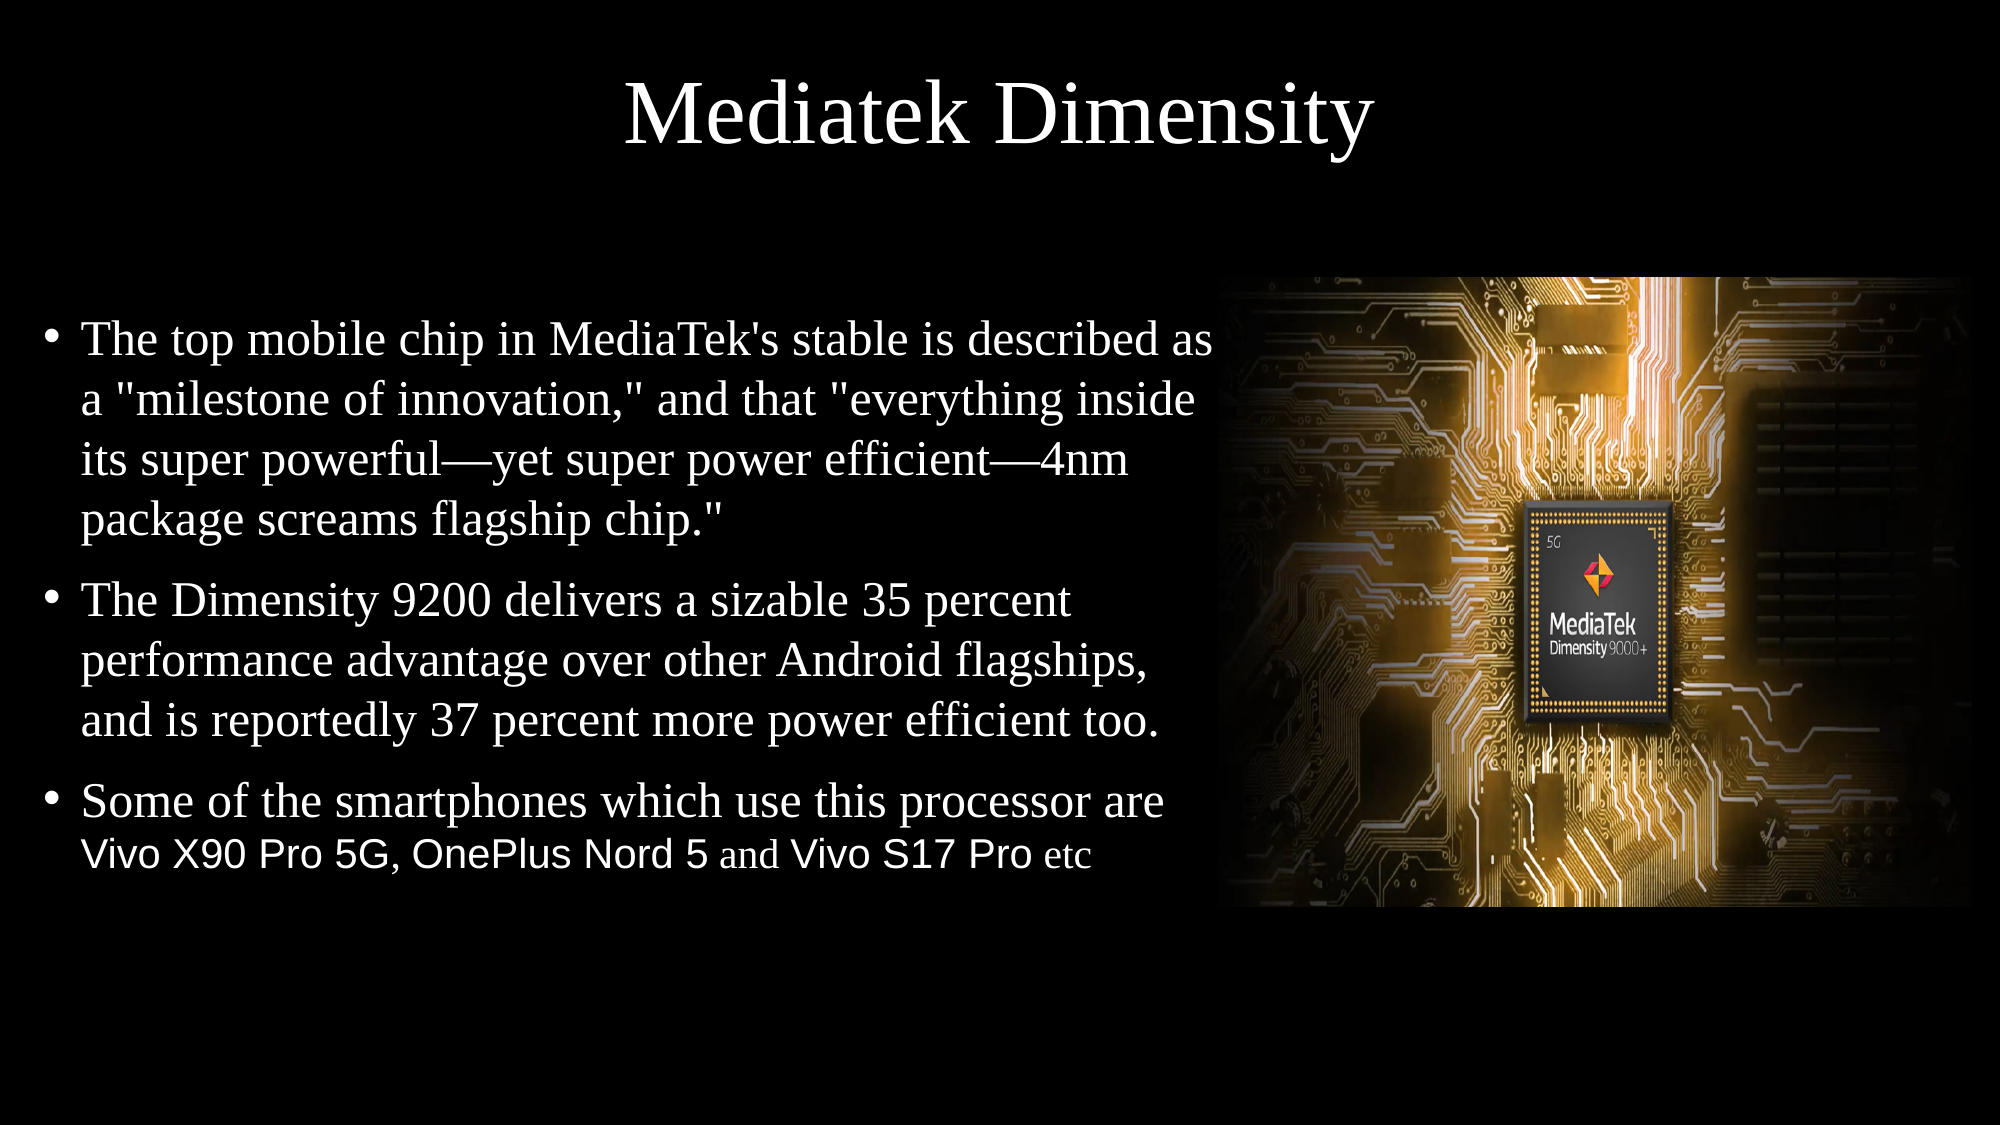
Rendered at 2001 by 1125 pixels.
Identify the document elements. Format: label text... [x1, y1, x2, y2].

title Mediatek Dimensity [137, 59, 1863, 278]
list The top mobile chip in MediaTek's stable is described as a "milestone of innovation," and that "everything inside its super powerful—yet super power efficient—4nm package screams flagship chip." The Dimensity 9200 delivers a sizable 35 percent performance advantage over other Android flagships, and is reportedly 37 percent more power efficient too. Some of the smartphones which use this processor are Vivo X90 Pro 5G, OnePlus Nord 5 and Vivo S17 Pro etc [28, 297, 1235, 1012]
picture [1218, 277, 1972, 908]
